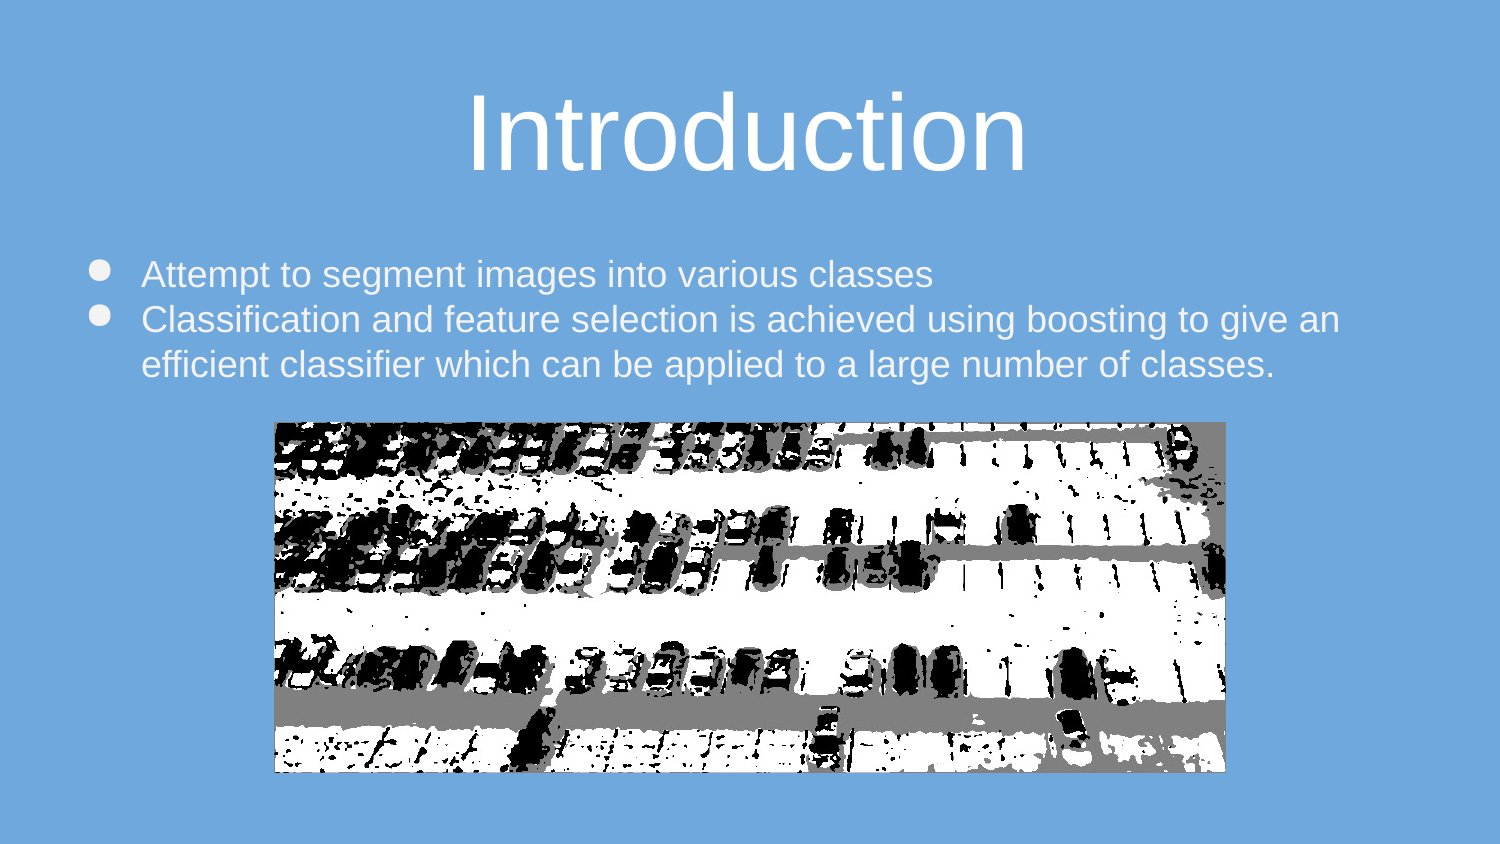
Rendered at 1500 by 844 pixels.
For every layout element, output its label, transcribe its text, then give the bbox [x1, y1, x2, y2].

subtitle Attempt to segment images into various classes Classification and feature selection is achieved using boosting to give an efficient classifier which can be applied to a large number of classes. [51, 235, 1449, 445]
picture [273, 422, 1227, 773]
title Introduction [74, 27, 1473, 208]
